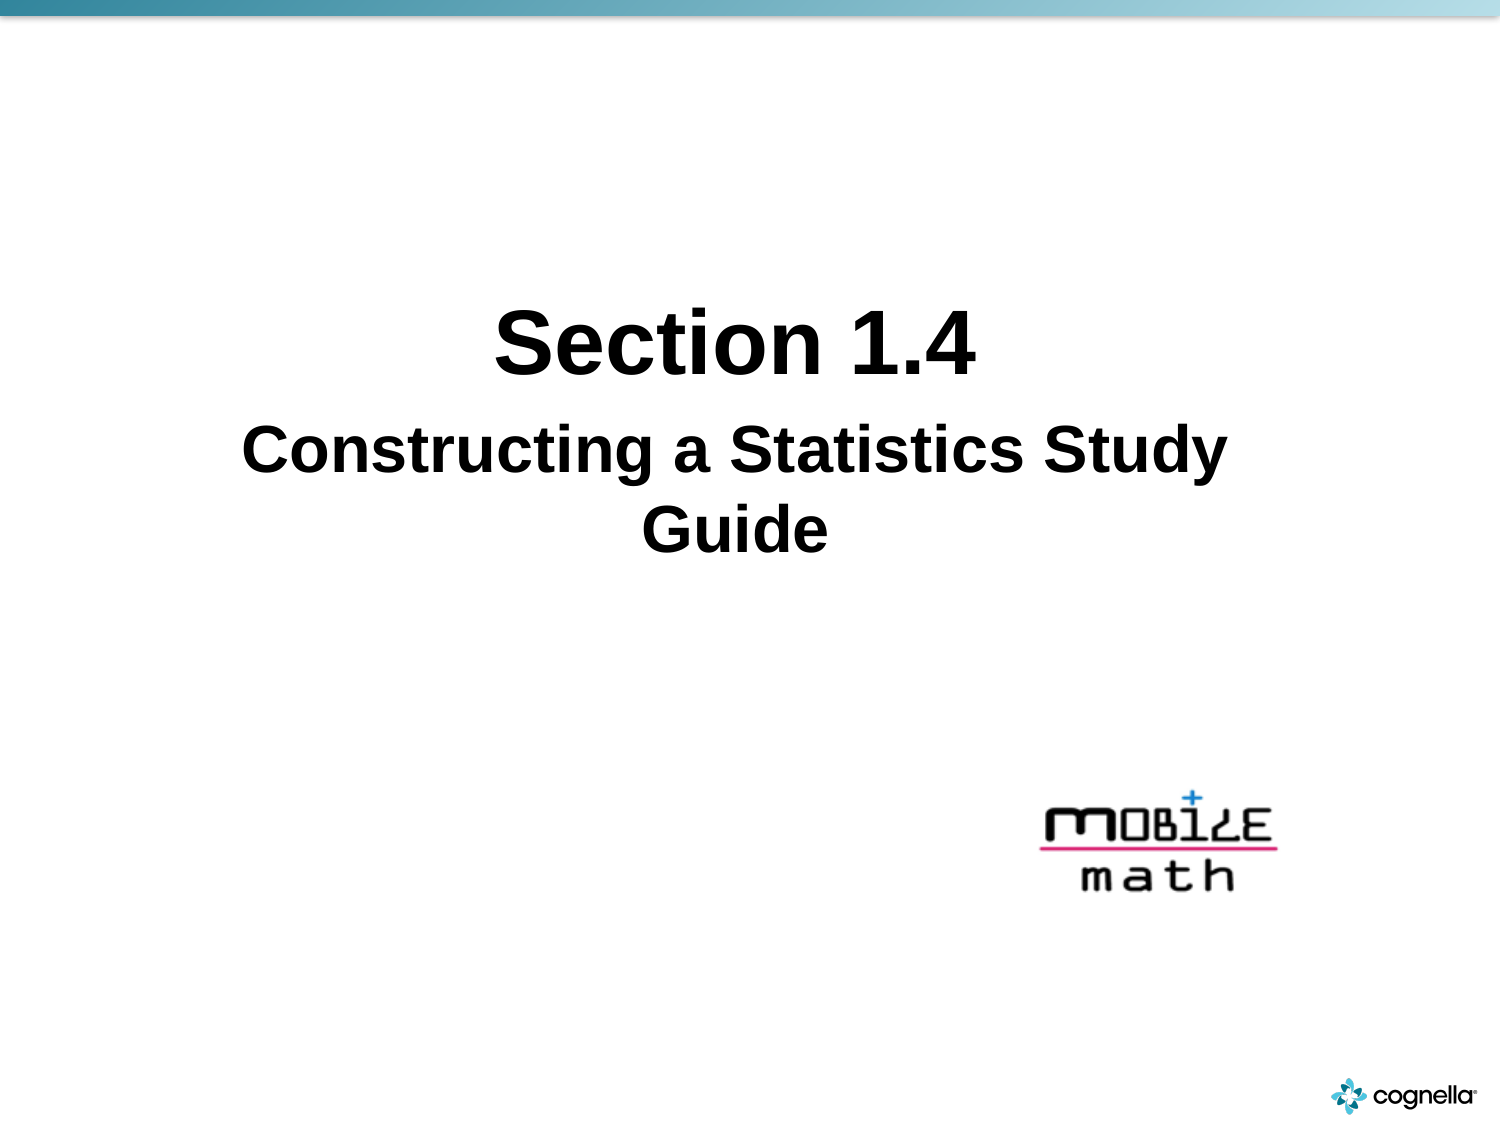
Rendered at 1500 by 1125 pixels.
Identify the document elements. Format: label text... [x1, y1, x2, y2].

picture [1032, 750, 1284, 939]
list Section 1.4 Constructing a Statistics Study Guide [126, 174, 1345, 648]
picture [1330, 1077, 1478, 1115]
